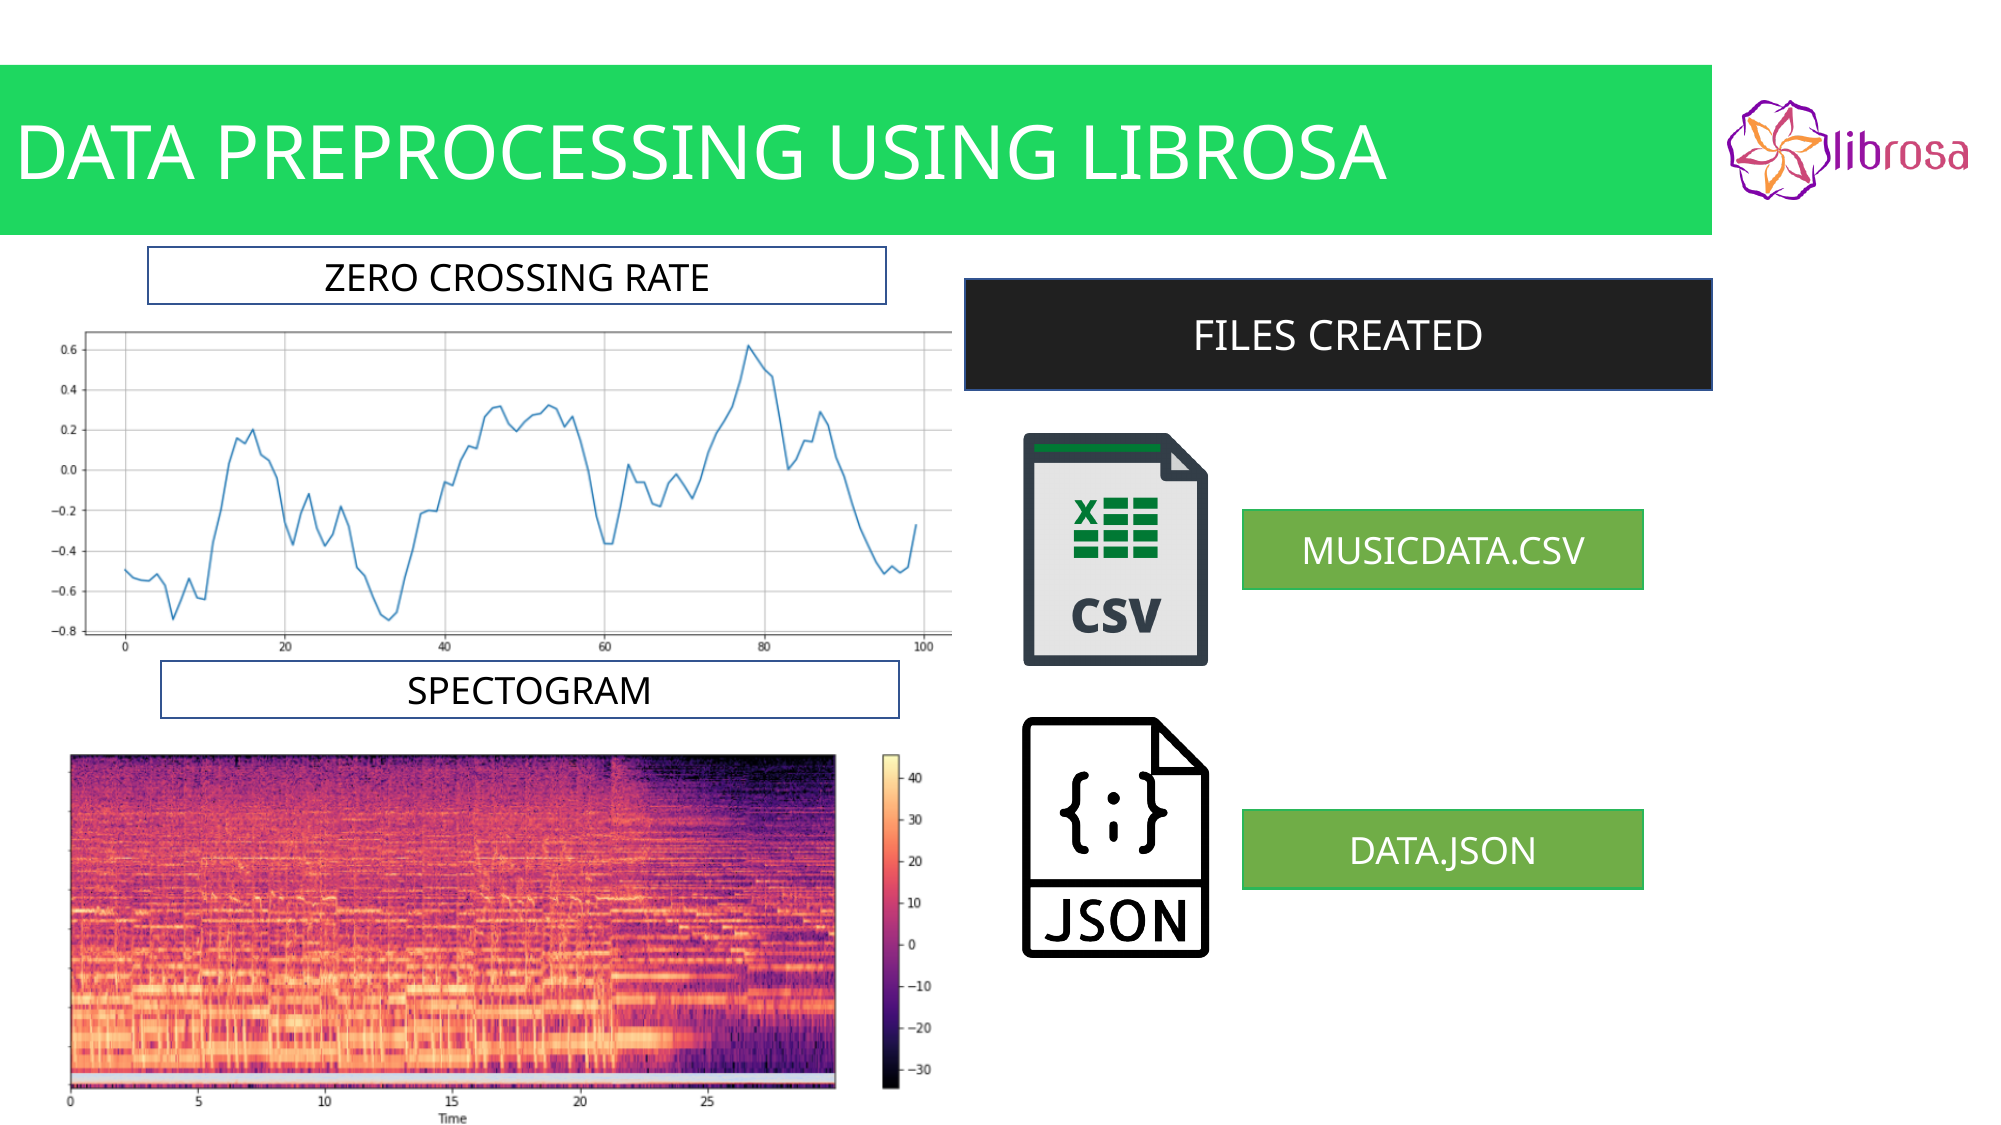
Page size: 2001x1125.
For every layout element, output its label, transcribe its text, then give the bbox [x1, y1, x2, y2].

picture [45, 325, 952, 661]
text_box DATA.JSON [1242, 809, 1644, 890]
text_box FILES CREATED [964, 278, 1713, 391]
text_box SPECTOGRAM [160, 661, 900, 719]
text_box DATA PREPROCESSING USING LIBROSA [0, 64, 1713, 236]
picture [64, 746, 933, 1125]
text_box ZERO CROSSING RATE [147, 246, 887, 305]
picture [1727, 100, 1968, 200]
picture [999, 433, 1232, 666]
picture [995, 717, 1236, 958]
text_box MUSICDATA.CSV [1242, 509, 1644, 590]
